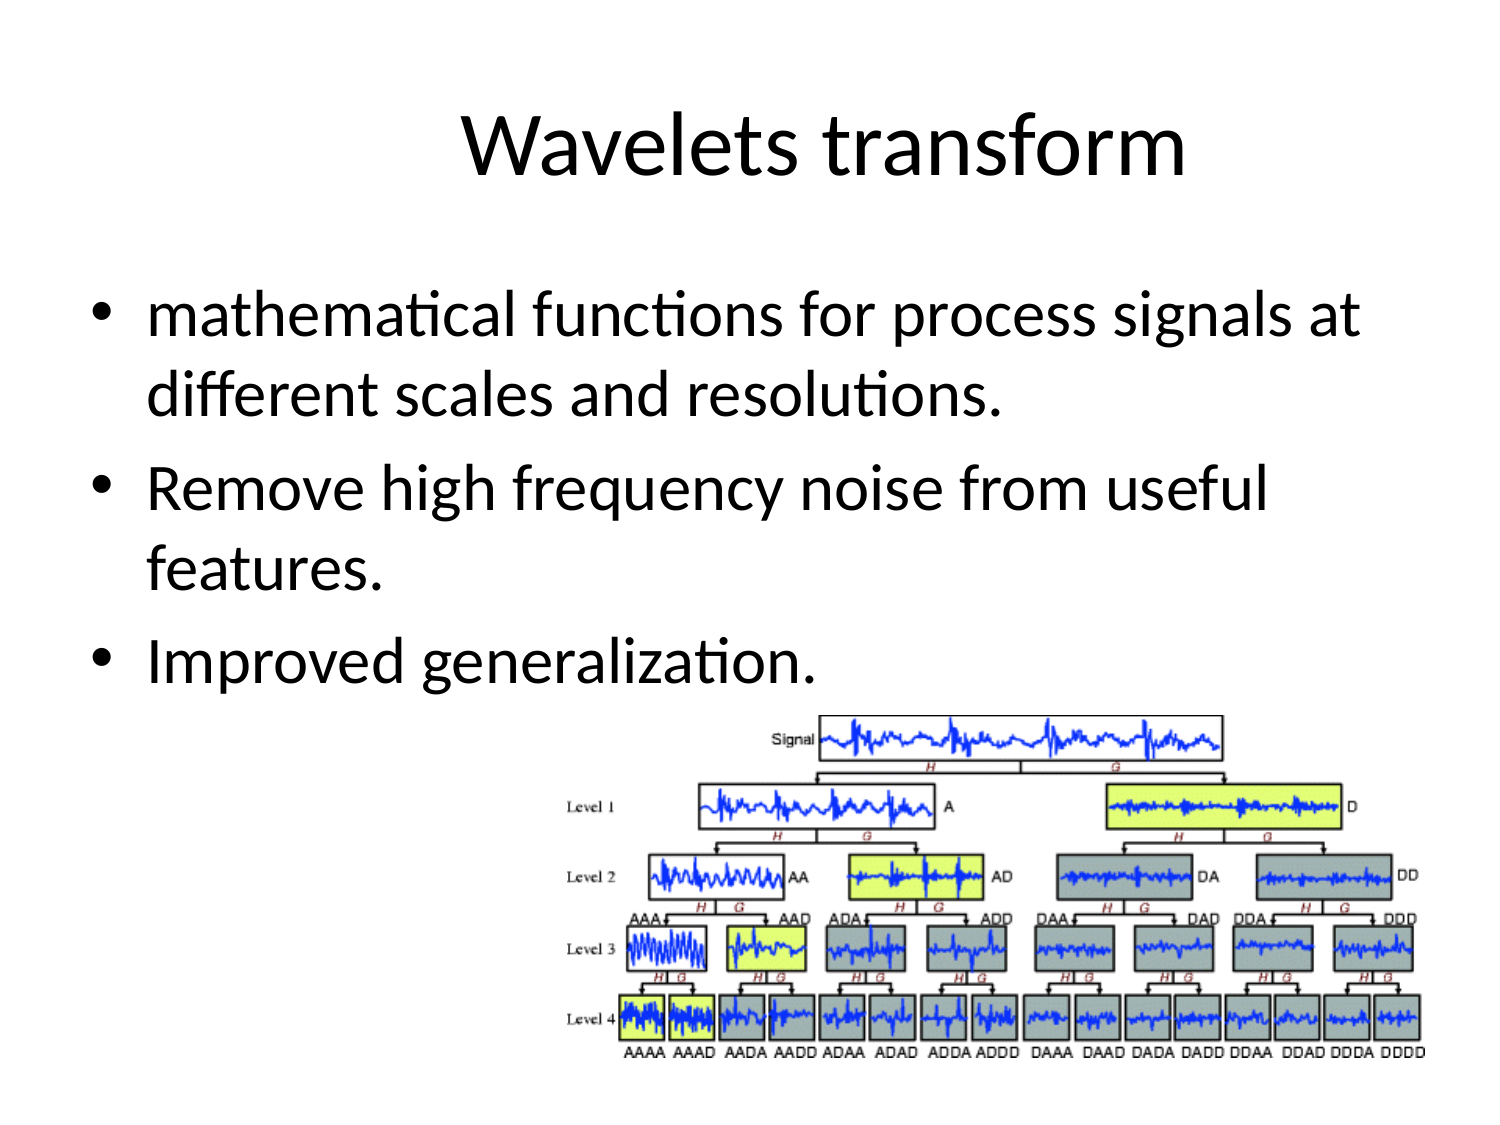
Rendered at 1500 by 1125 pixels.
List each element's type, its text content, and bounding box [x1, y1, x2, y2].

list mathematical functions for process signals at different scales and resolutions. Remove high frequency noise from useful features. Improved generalization. [75, 262, 1425, 1005]
picture [566, 715, 1426, 1059]
title Wavelets transform [75, 45, 1425, 233]
